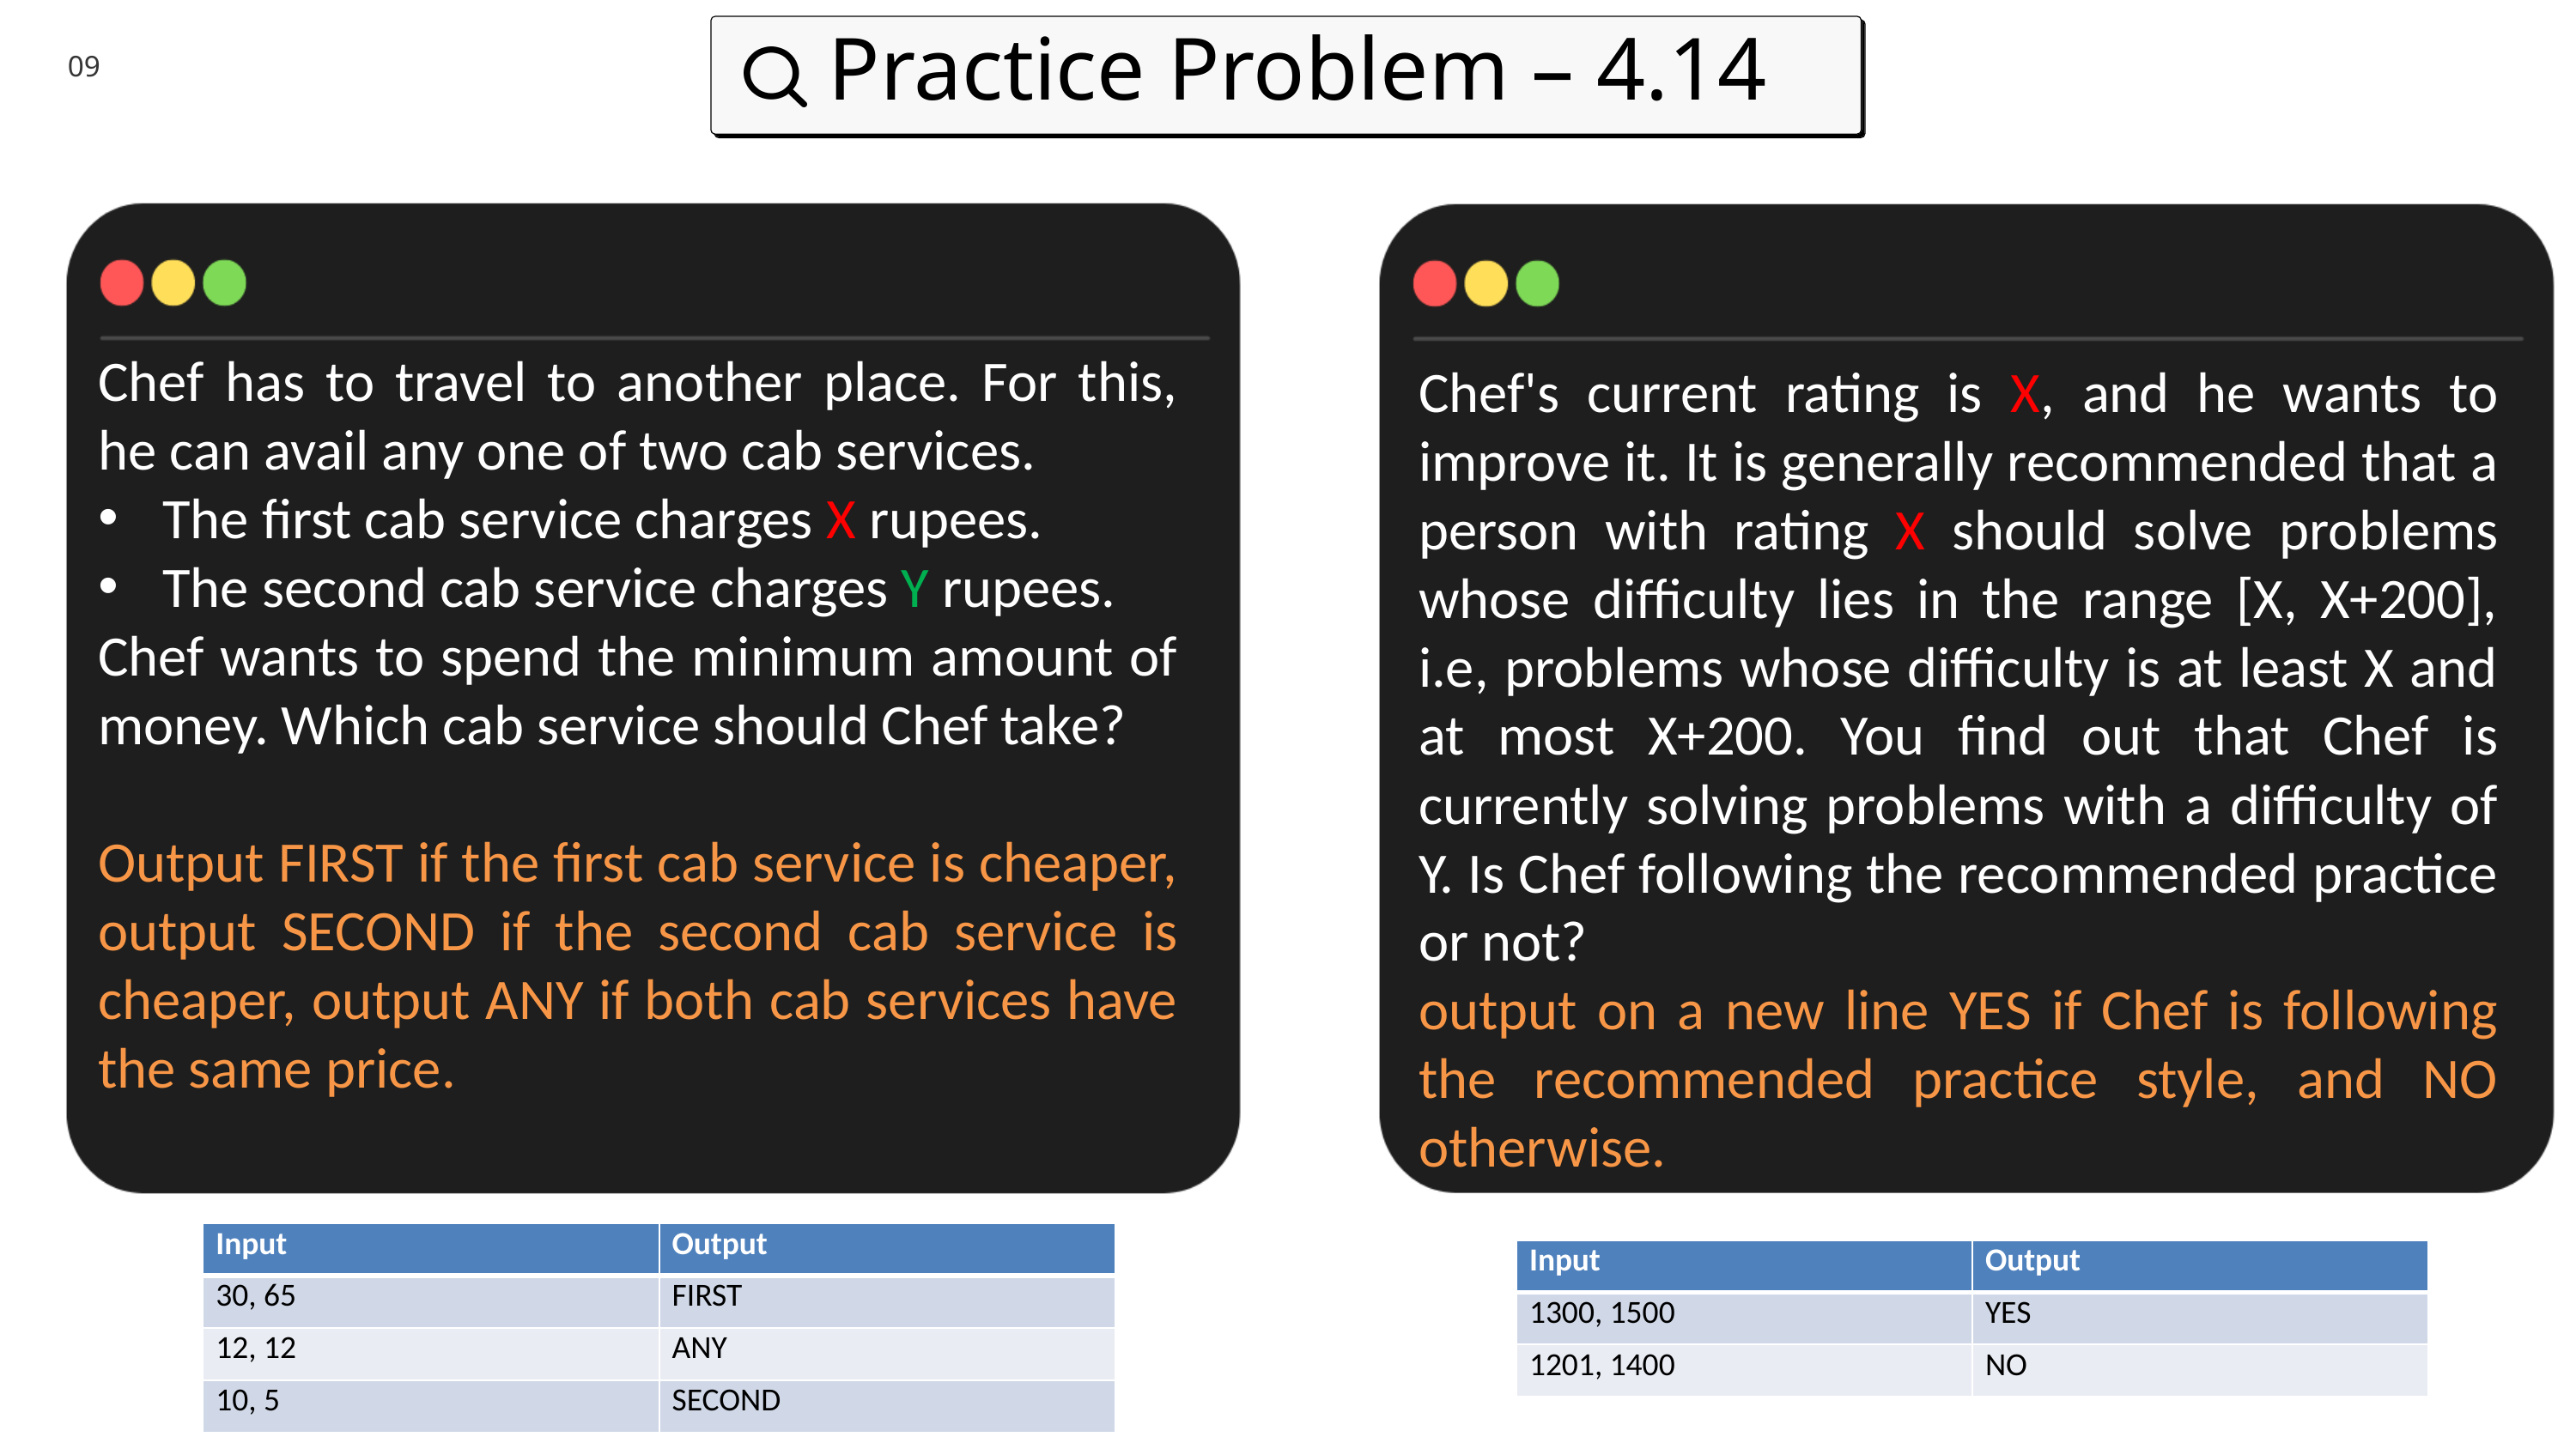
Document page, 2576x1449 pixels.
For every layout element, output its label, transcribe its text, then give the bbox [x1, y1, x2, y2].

table_header Input [1517, 1241, 1971, 1290]
picture [2512, 189, 2568, 1205]
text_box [710, 15, 1866, 139]
table_cell 1300, 1500 [1517, 1294, 1971, 1343]
table_cell 10, 5 [204, 1381, 659, 1432]
table_cell 30, 65 [204, 1278, 659, 1327]
table_cell 1201, 1400 [1517, 1345, 1971, 1396]
table_cell NO [1973, 1345, 2427, 1396]
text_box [27, 26, 140, 106]
table_cell FIRST [660, 1278, 1115, 1327]
table_cell ANY [660, 1329, 1115, 1379]
table_cell 12, 12 [204, 1329, 659, 1379]
table_cell SECOND [660, 1381, 1115, 1432]
table_cell YES [1973, 1294, 2427, 1343]
table_header Output [1973, 1241, 2427, 1290]
table_header Input [204, 1224, 659, 1273]
table_header Output [660, 1224, 1115, 1273]
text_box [64, 188, 2512, 1205]
